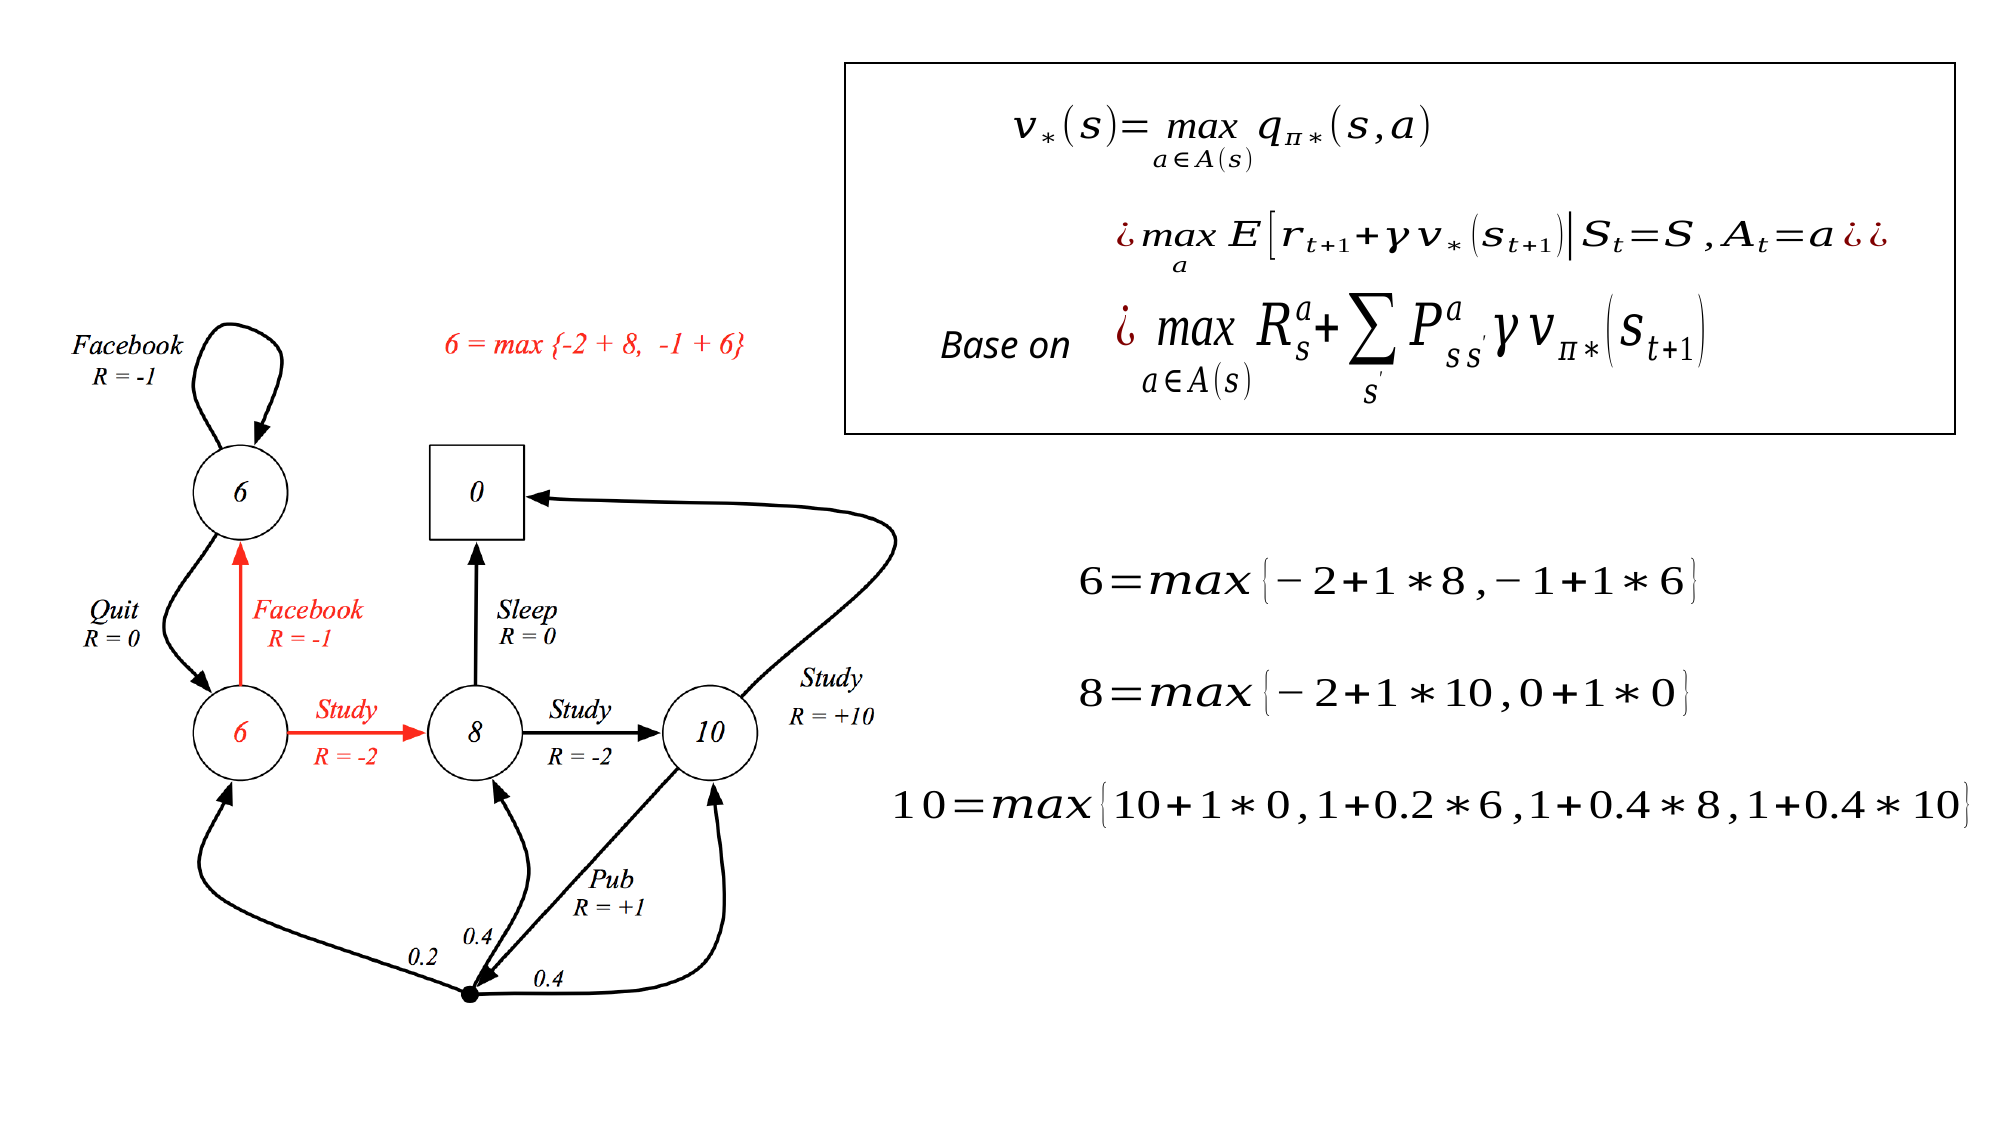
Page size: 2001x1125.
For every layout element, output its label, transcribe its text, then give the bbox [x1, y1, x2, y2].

text_box [844, 62, 1956, 435]
text_box Base on [944, 313, 1165, 374]
picture [30, 313, 944, 1027]
